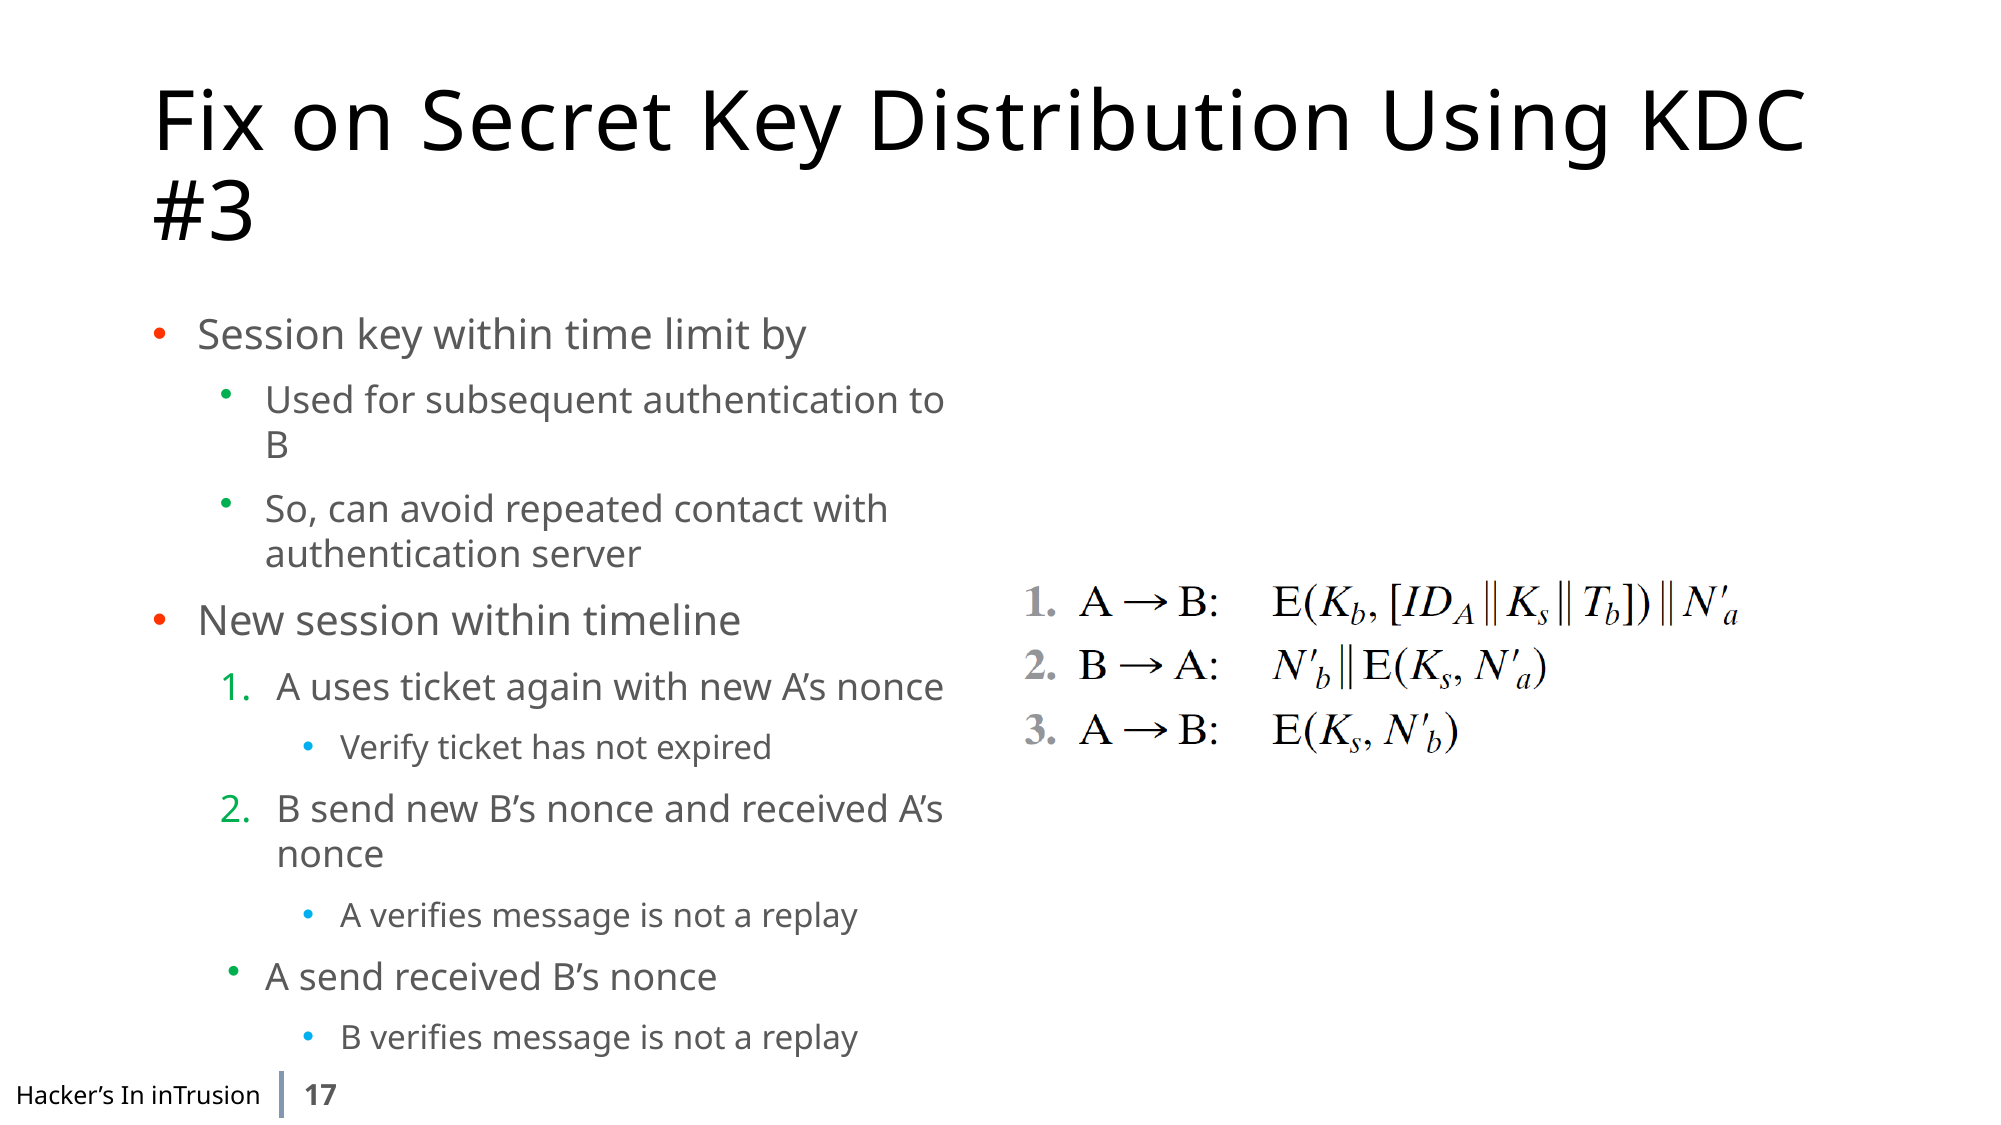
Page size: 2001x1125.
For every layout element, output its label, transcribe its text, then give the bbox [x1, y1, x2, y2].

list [1012, 569, 1750, 765]
title Fix on Secret Key Distribution Using KDC #3 [137, 59, 1916, 278]
